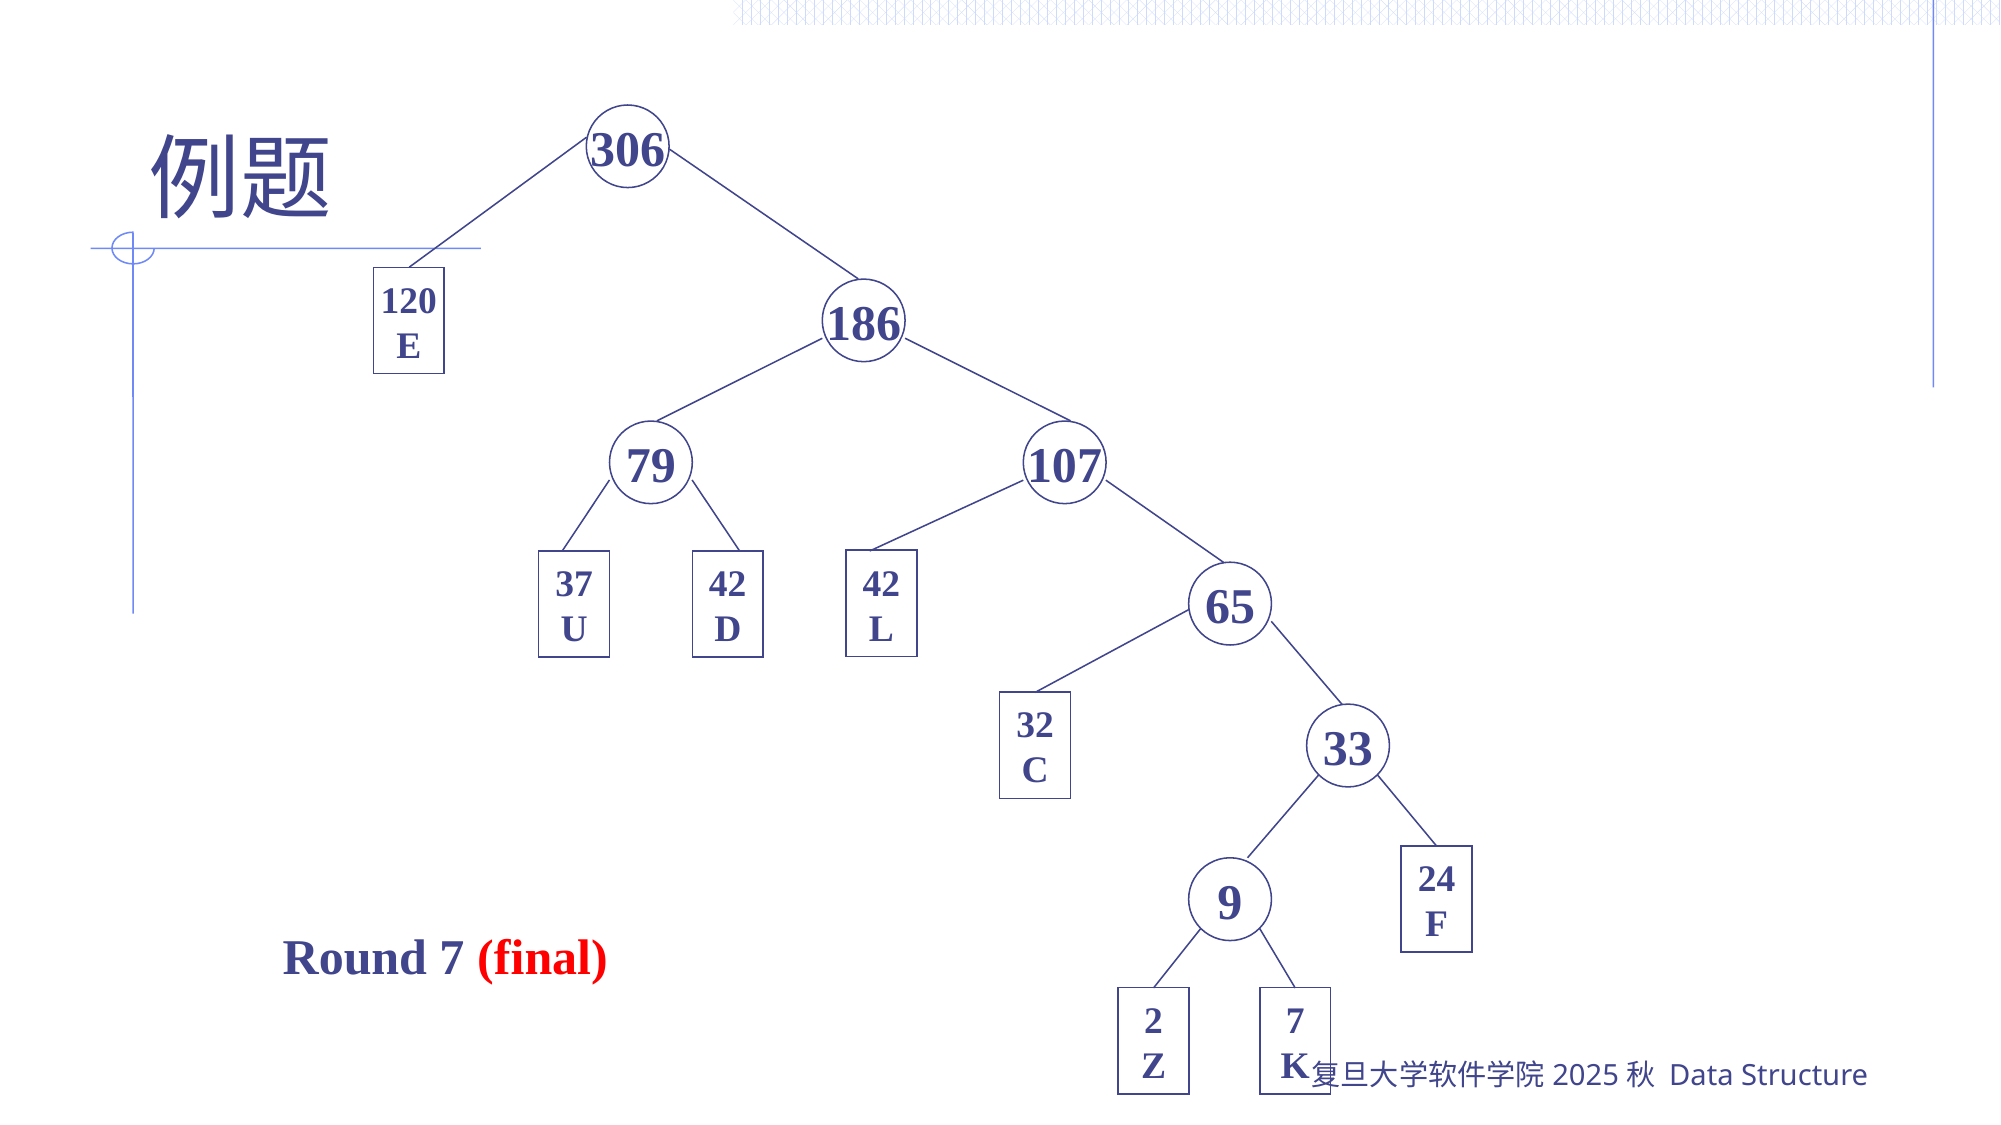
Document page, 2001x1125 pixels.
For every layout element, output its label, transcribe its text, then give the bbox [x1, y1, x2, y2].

text_box 79 [609, 421, 693, 504]
text_box 120 E [373, 267, 445, 374]
text_box 7 K [1259, 987, 1331, 1095]
text_box 32 C [999, 692, 1071, 799]
text_box Round 7 (final) [267, 916, 623, 992]
text_box 2 Z [1118, 987, 1189, 1095]
text_box 37 U [538, 551, 610, 658]
text_box 42 L [846, 550, 917, 657]
text_box 186 [822, 279, 906, 362]
text_box 33 [1306, 704, 1390, 787]
text_box 65 [1188, 562, 1272, 646]
title 例题 [133, 50, 1834, 238]
text_box 24 F [1401, 845, 1472, 953]
text_box 9 [1188, 857, 1272, 941]
text_box 42 D [692, 551, 764, 658]
text_box 107 [1023, 421, 1107, 504]
